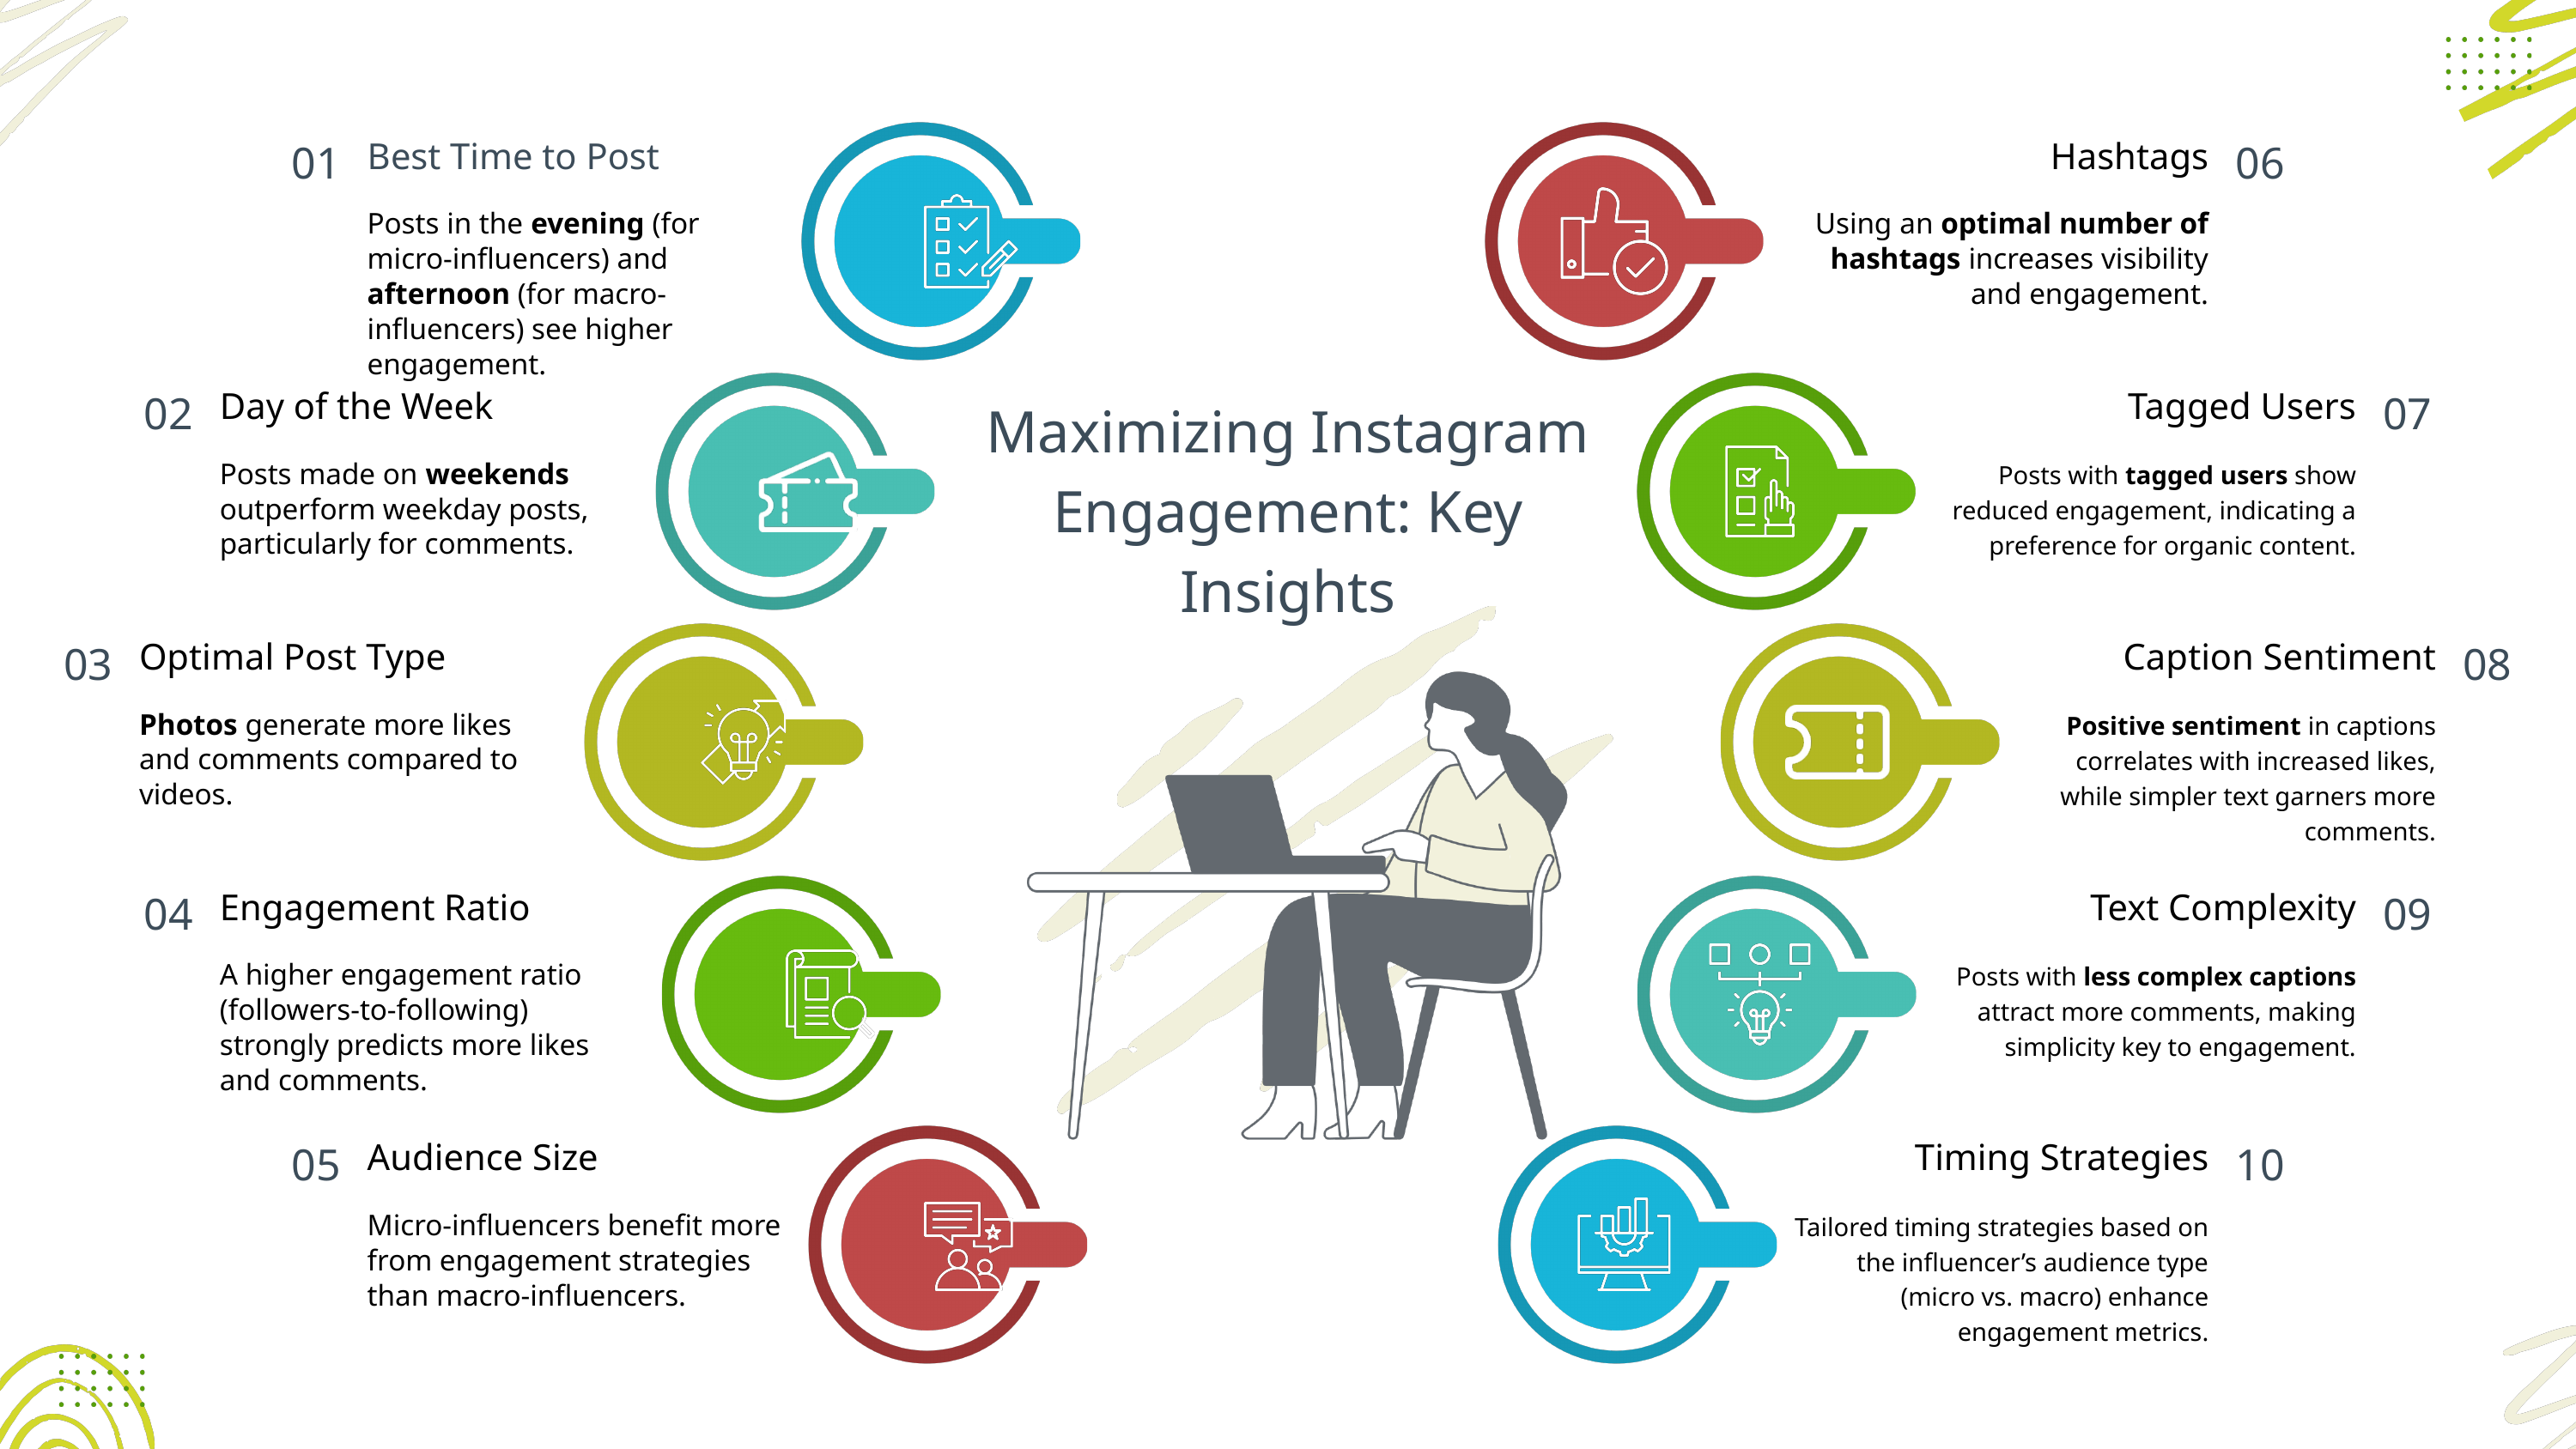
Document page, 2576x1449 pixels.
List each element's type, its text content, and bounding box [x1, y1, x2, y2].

text_box [924, 1202, 1013, 1291]
text_box [2420, 0, 2576, 195]
text_box Timing Strategies [1737, 1127, 2209, 1179]
text_box A higher engagement ratio (followers-to-following) strongly predicts more likes and comments. [219, 955, 639, 1096]
text_box [808, 1125, 1088, 1364]
text_box 10 [2235, 1129, 2311, 1190]
text_box 01 [265, 127, 341, 188]
text_box [801, 122, 1081, 361]
text_box Best Time to Post [367, 126, 787, 177]
text_box [0, 0, 129, 170]
text_box Hashtags [1790, 126, 2209, 177]
text_box [2463, 1325, 2576, 1449]
text_box [1637, 876, 1917, 1113]
text_box 06 [2235, 127, 2311, 188]
text_box [758, 451, 859, 532]
text_box [701, 700, 787, 785]
text_box Photos generate more likes and comments compared to videos. [139, 705, 558, 811]
text_box Tailored timing strategies based on the influencer’s audience type (micro vs. macro) enhance engagement metrics. [1790, 1206, 2209, 1347]
text_box Micro-influencers benefit more from engagement strategies than macro-influencers. [367, 1206, 787, 1312]
text_box [1725, 446, 1795, 537]
text_box Posts made on weekends outperform weekday posts, particularly for comments. [219, 455, 639, 561]
text_box [655, 373, 935, 610]
text_box Optimal Post Type [139, 627, 558, 677]
text_box [1484, 122, 1764, 361]
text_box Caption Sentiment [2071, 627, 2436, 677]
text_box Tagged Users [1857, 376, 2357, 427]
text_box 02 [118, 378, 193, 439]
text_box 05 [265, 1129, 341, 1190]
text_box [661, 876, 941, 1113]
text_box [1709, 943, 1811, 1046]
text_box [2445, 37, 2532, 90]
text_box [1036, 625, 1615, 1116]
text_box [1498, 1125, 1777, 1364]
text_box [58, 1354, 145, 1407]
text_box [1026, 670, 1570, 1140]
text_box Engagement Ratio [219, 877, 639, 928]
text_box 08 [2463, 627, 2538, 688]
text_box [786, 949, 875, 1040]
text_box Positive sentiment in captions correlates with increased likes, while simpler text garners more comments. [2017, 705, 2436, 846]
text_box Text Complexity [1849, 877, 2357, 928]
text_box [1637, 373, 1916, 610]
text_box [1784, 705, 1890, 779]
text_box 04 [118, 878, 193, 939]
text_box [924, 194, 1018, 288]
text_box Posts in the evening (for micro-influencers) and afternoon (for macro-influencers) see higher engagement. [367, 204, 787, 380]
text_box [1720, 623, 2000, 861]
text_box 03 [38, 627, 113, 688]
text_box [1577, 1197, 1671, 1292]
text_box 07 [2383, 378, 2458, 439]
text_box Audience Size [367, 1127, 787, 1179]
text_box Using an optimal number of hashtags increases visibility and engagement. [1790, 204, 2209, 311]
text_box 09 [2383, 878, 2458, 939]
text_box [0, 1344, 156, 1449]
text_box Posts with tagged users show reduced engagement, indicating a preference for organic content. [1937, 455, 2357, 561]
text_box [1560, 187, 1668, 295]
text_box [584, 623, 864, 861]
text_box Posts with less complex captions attract more comments, making simplicity key to engagement. [1937, 955, 2357, 1062]
text_box Day of the Week [219, 376, 639, 427]
text_box Maximizing Instagram Engagement: Key Insights [961, 384, 1615, 625]
